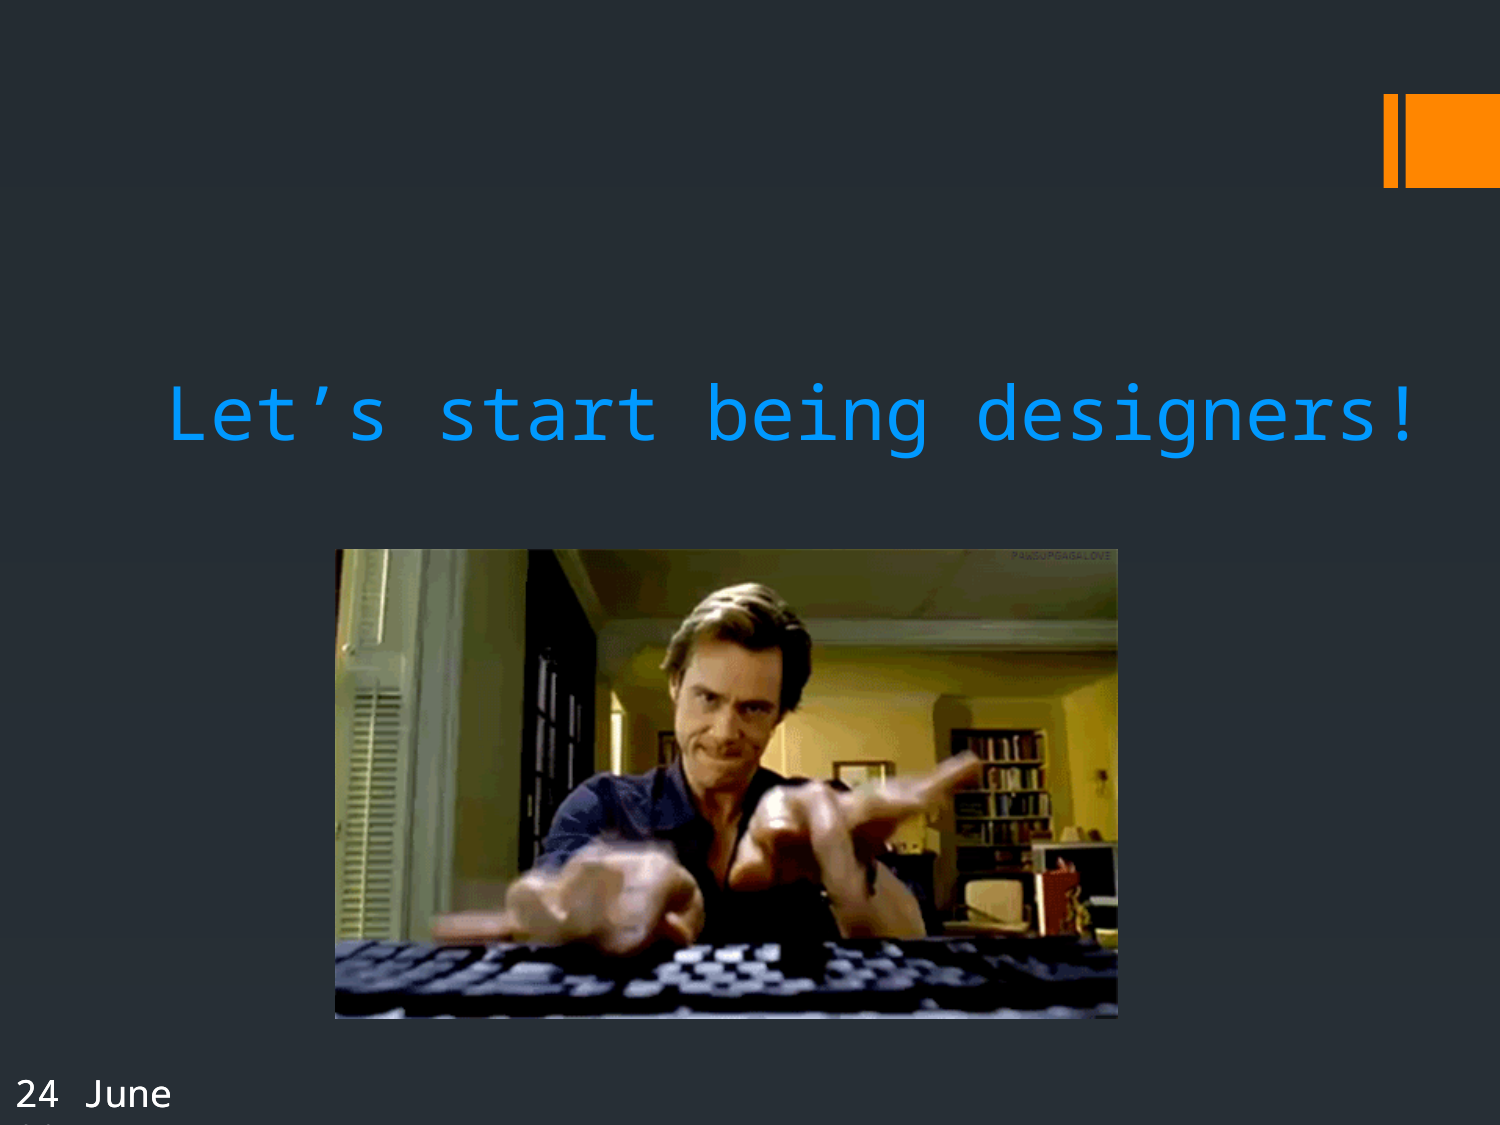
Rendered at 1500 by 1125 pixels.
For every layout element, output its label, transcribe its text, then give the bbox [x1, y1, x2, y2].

picture [335, 549, 1118, 1020]
title Let’s start being designers! [150, 37, 1475, 464]
